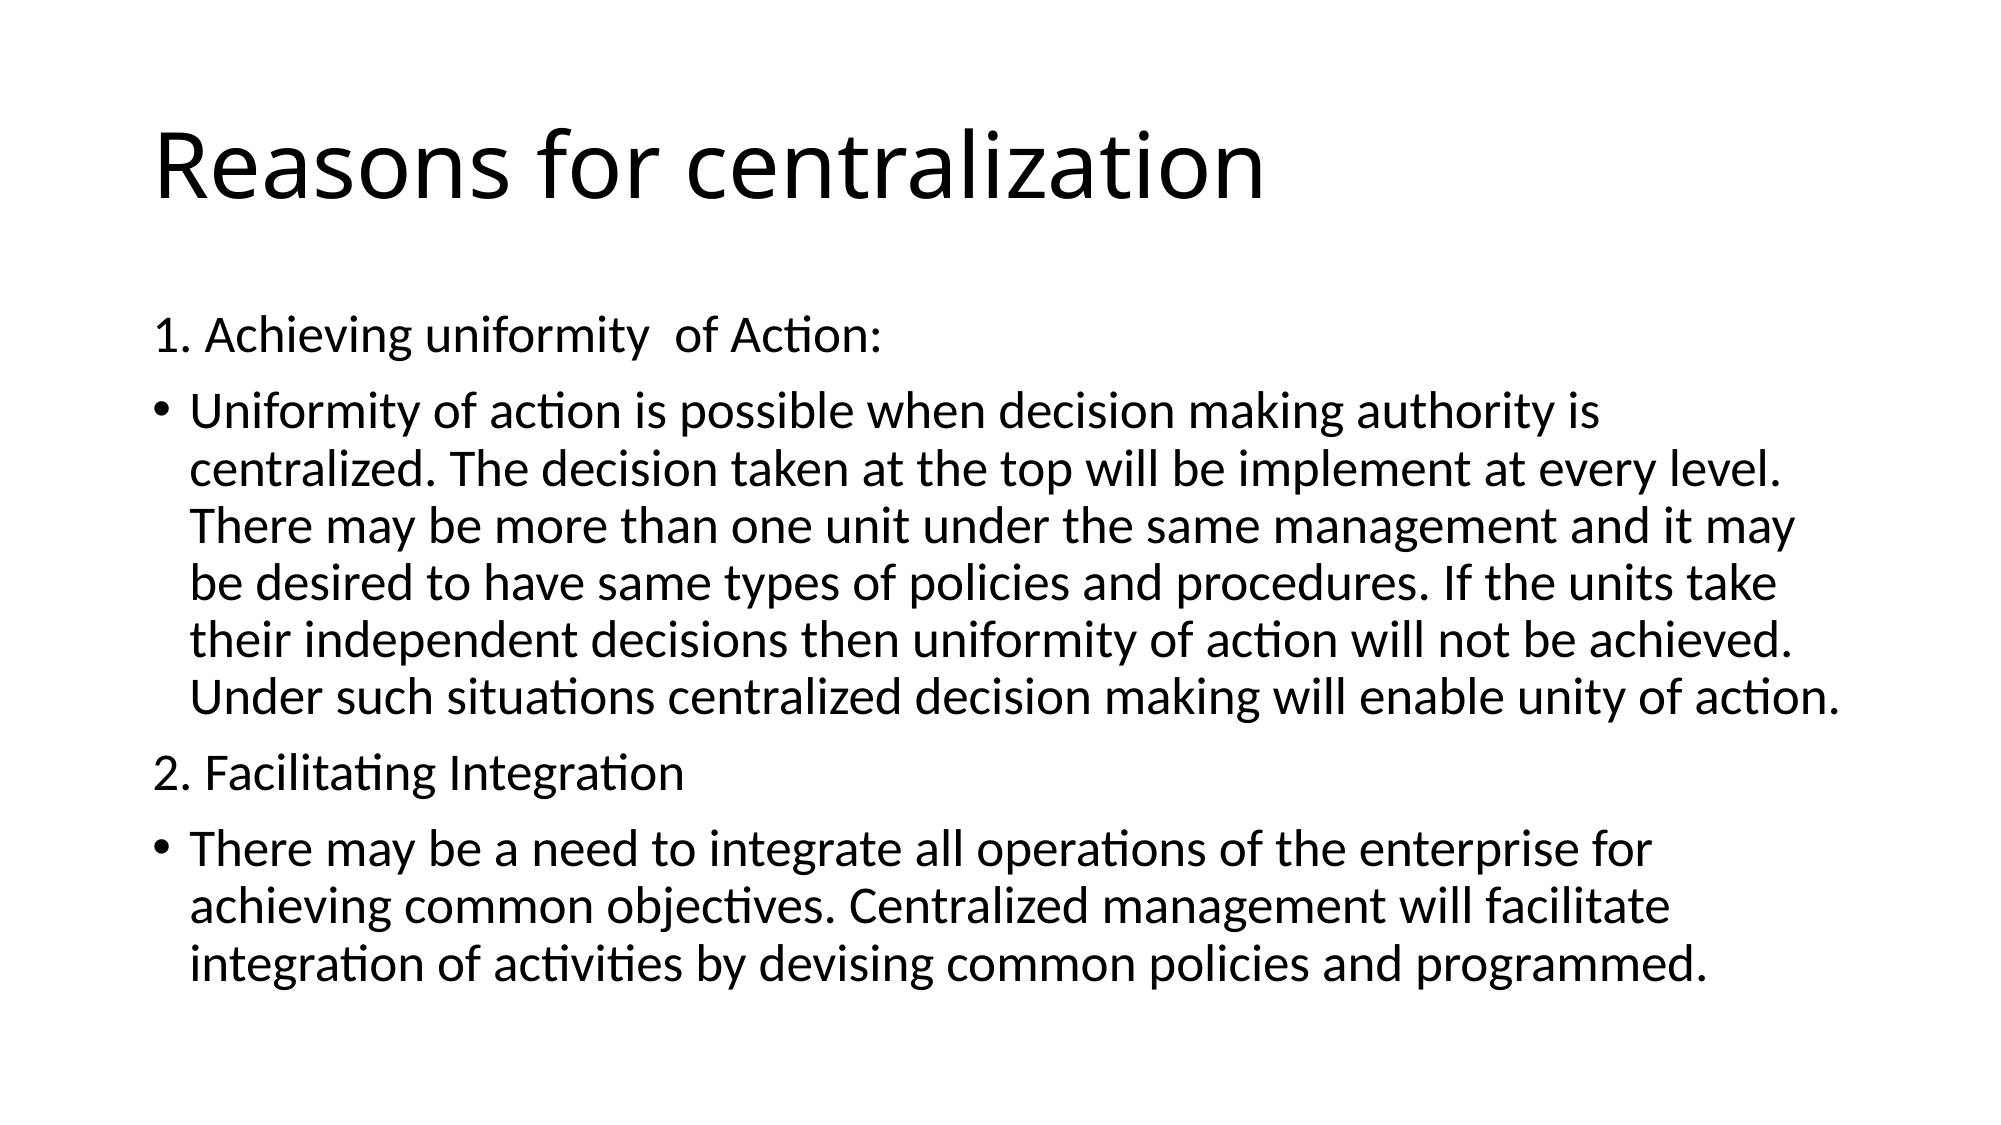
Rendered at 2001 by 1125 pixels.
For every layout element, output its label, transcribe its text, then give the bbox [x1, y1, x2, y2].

list 1. Achieving uniformity of Action: Uniformity of action is possible when decision making authority is centralized. The decision taken at the top will be implement at every level. There may be more than one unit under the same management and it may be desired to have same types of policies and procedures. If the units take their independent decisions then uniformity of action will not be achieved. Under such situations centralized decision making will enable unity of action. 2. Facilitating Integration There may be a need to integrate all operations of the enterprise for achieving common objectives. Centralized management will facilitate integration of activities by devising common policies and programmed. [137, 299, 1863, 1014]
title Reasons for centralization [137, 59, 1863, 278]
